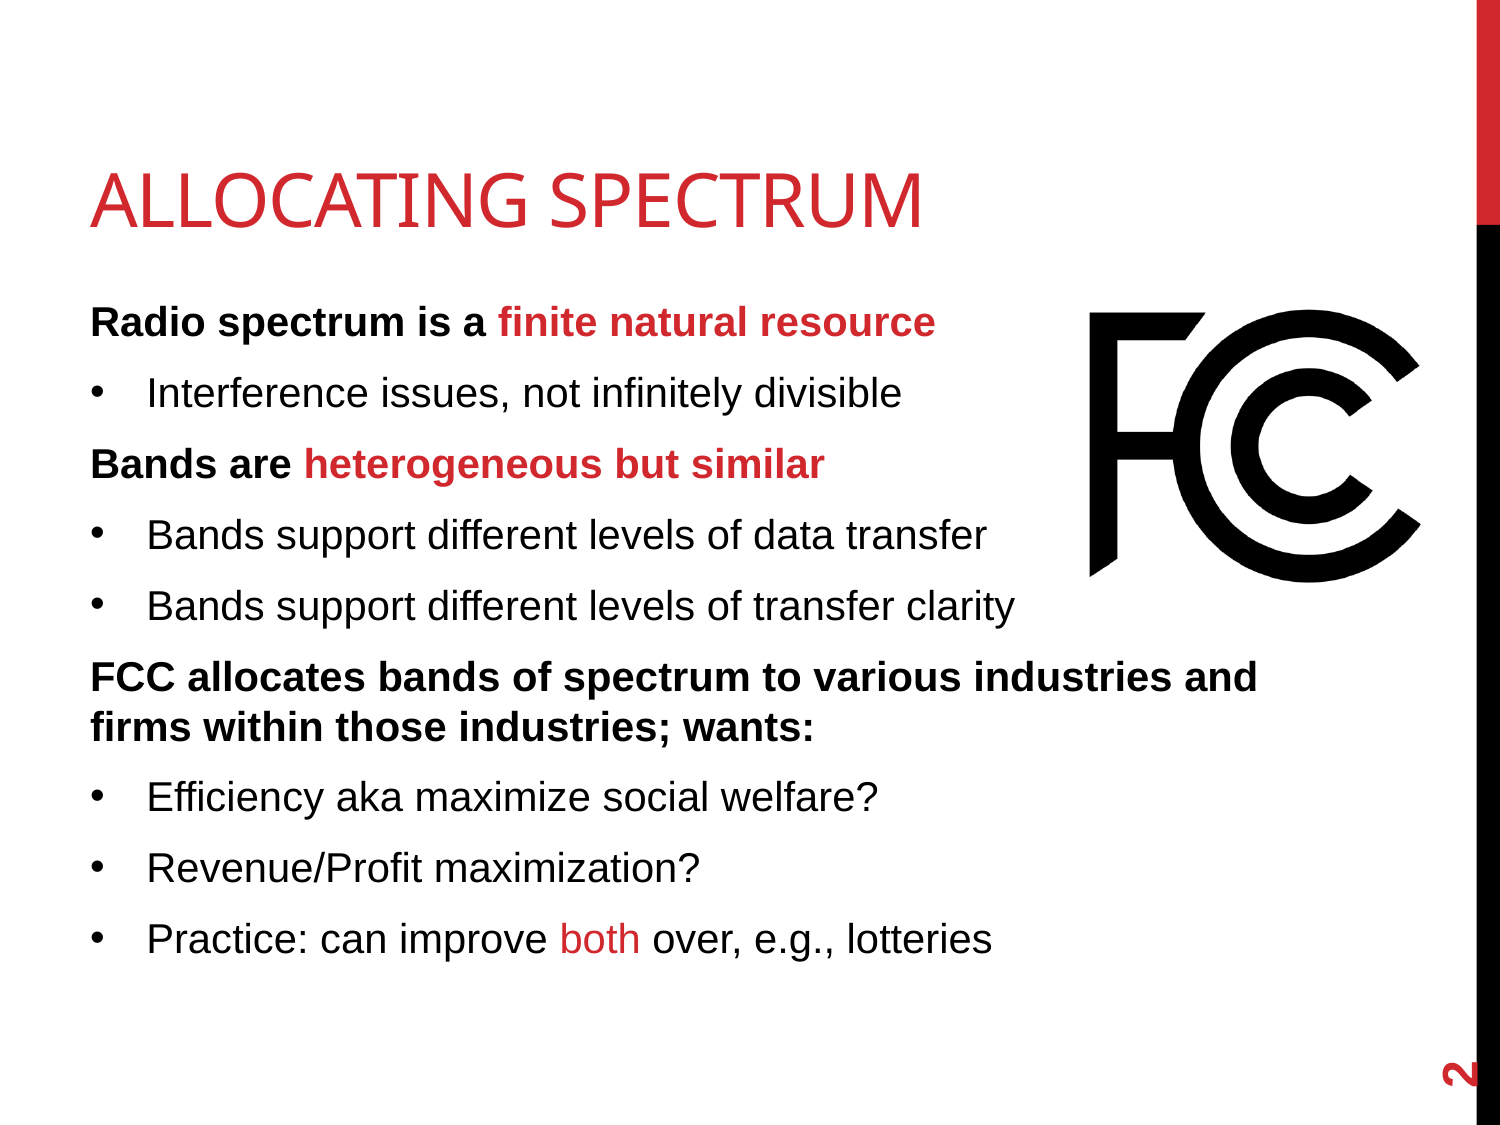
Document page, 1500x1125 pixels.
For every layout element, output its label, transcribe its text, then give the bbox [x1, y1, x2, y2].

title Allocating Spectrum [75, 25, 1229, 250]
list Radio spectrum is a finite natural resource Interference issues, not infinitely divisible Bands are heterogeneous but similar Bands support different levels of data transfer Bands support different levels of transfer clarity FCC allocates bands of spectrum to various industries and firms within those industries; wants: Efficiency aka maximize social welfare? Revenue/Profit maximization? Practice: can improve both over, e.g., lotteries [75, 287, 1325, 1005]
picture [1081, 299, 1429, 592]
slide_number 2 [1427, 887, 1488, 1104]
